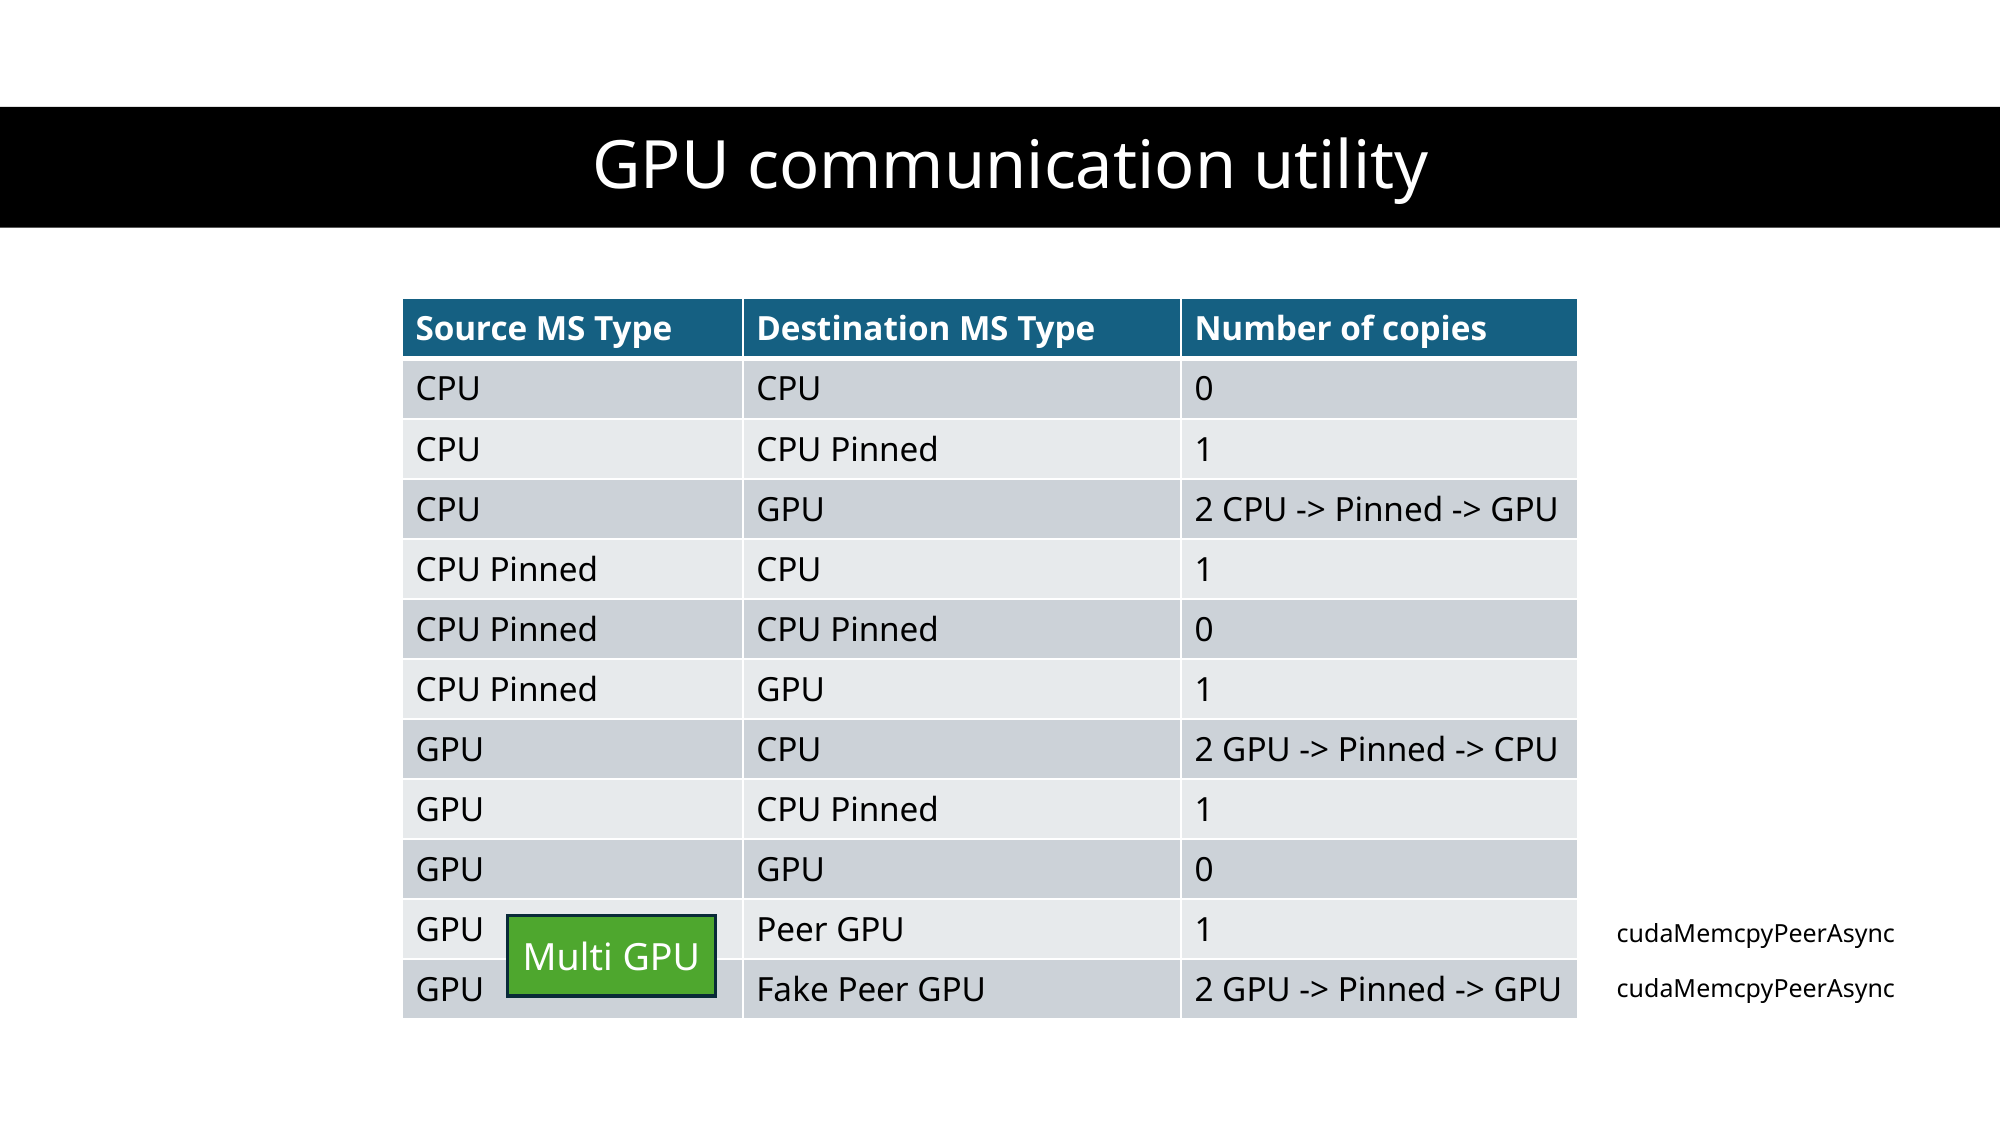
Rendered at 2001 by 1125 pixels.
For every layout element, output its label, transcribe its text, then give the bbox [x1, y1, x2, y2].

text_box [0, 105, 2000, 229]
table_cell Fake Peer GPU [744, 960, 1180, 1018]
table_cell GPU [403, 720, 742, 778]
table_cell CPU [744, 720, 1180, 778]
table_cell CPU [744, 361, 1180, 418]
table_cell CPU Pinned [403, 660, 742, 718]
table_cell GPU [744, 840, 1180, 898]
table_cell GPU [403, 840, 742, 898]
table_cell 1 [1182, 420, 1577, 478]
table_cell 1 [1182, 660, 1577, 718]
text_box cudaMemcpyPeerAsync [1601, 964, 1931, 1010]
table_cell 1 [1182, 900, 1577, 958]
table_header Number of copies [1182, 299, 1577, 356]
table_cell 2 CPU -> Pinned -> GPU [1182, 480, 1577, 538]
text_box cudaMemcpyPeerAsync [1601, 910, 1931, 956]
text_box Multi GPU [506, 914, 717, 998]
table_cell 1 [1182, 780, 1577, 838]
table_cell 2 GPU -> Pinned -> GPU [1182, 960, 1577, 1018]
table_cell CPU Pinned [403, 540, 742, 598]
table_cell CPU [744, 540, 1180, 598]
table_cell CPU [403, 361, 742, 418]
title GPU communication utility [91, 105, 1931, 228]
table_cell CPU Pinned [403, 600, 742, 658]
table_cell 0 [1182, 361, 1577, 418]
table_cell GPU [403, 780, 742, 838]
table_cell 1 [1182, 540, 1577, 598]
table_cell GPU [744, 480, 1180, 538]
table_cell Peer GPU [744, 900, 1180, 958]
table_cell 0 [1182, 600, 1577, 658]
table_cell CPU [403, 480, 742, 538]
table_header Source MS Type [403, 299, 742, 356]
table_cell CPU Pinned [744, 420, 1180, 478]
table_cell GPU [403, 900, 742, 958]
table_cell GPU [744, 660, 1180, 718]
table_cell CPU Pinned [744, 780, 1180, 838]
table_cell GPU [403, 960, 742, 1018]
table_cell 2 GPU -> Pinned -> CPU [1182, 720, 1577, 778]
table_cell CPU [403, 420, 742, 478]
table_cell CPU Pinned [744, 600, 1180, 658]
table_header Destination MS Type [744, 299, 1180, 356]
table_cell 0 [1182, 840, 1577, 898]
